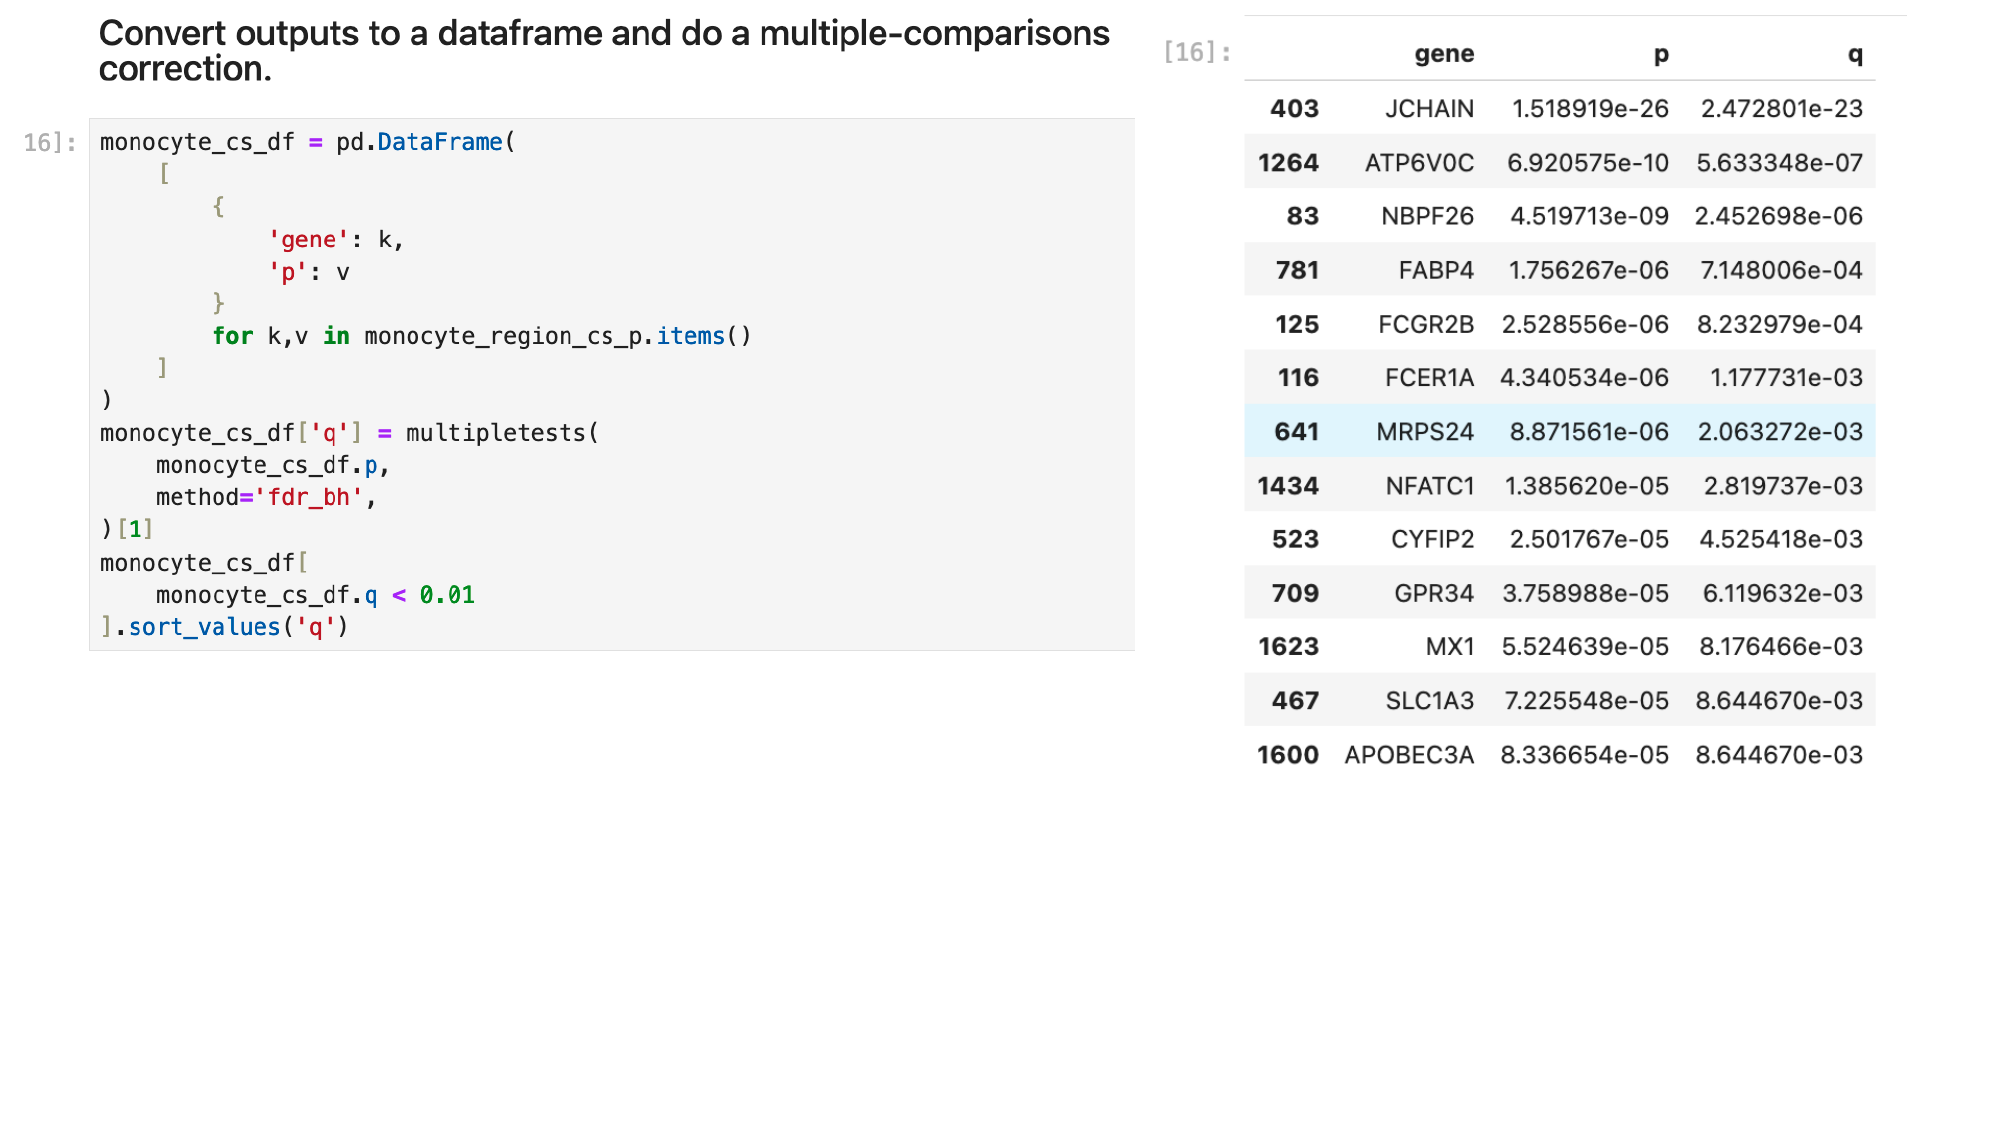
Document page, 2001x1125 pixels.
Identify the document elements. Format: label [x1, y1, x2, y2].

picture [21, 0, 1907, 778]
